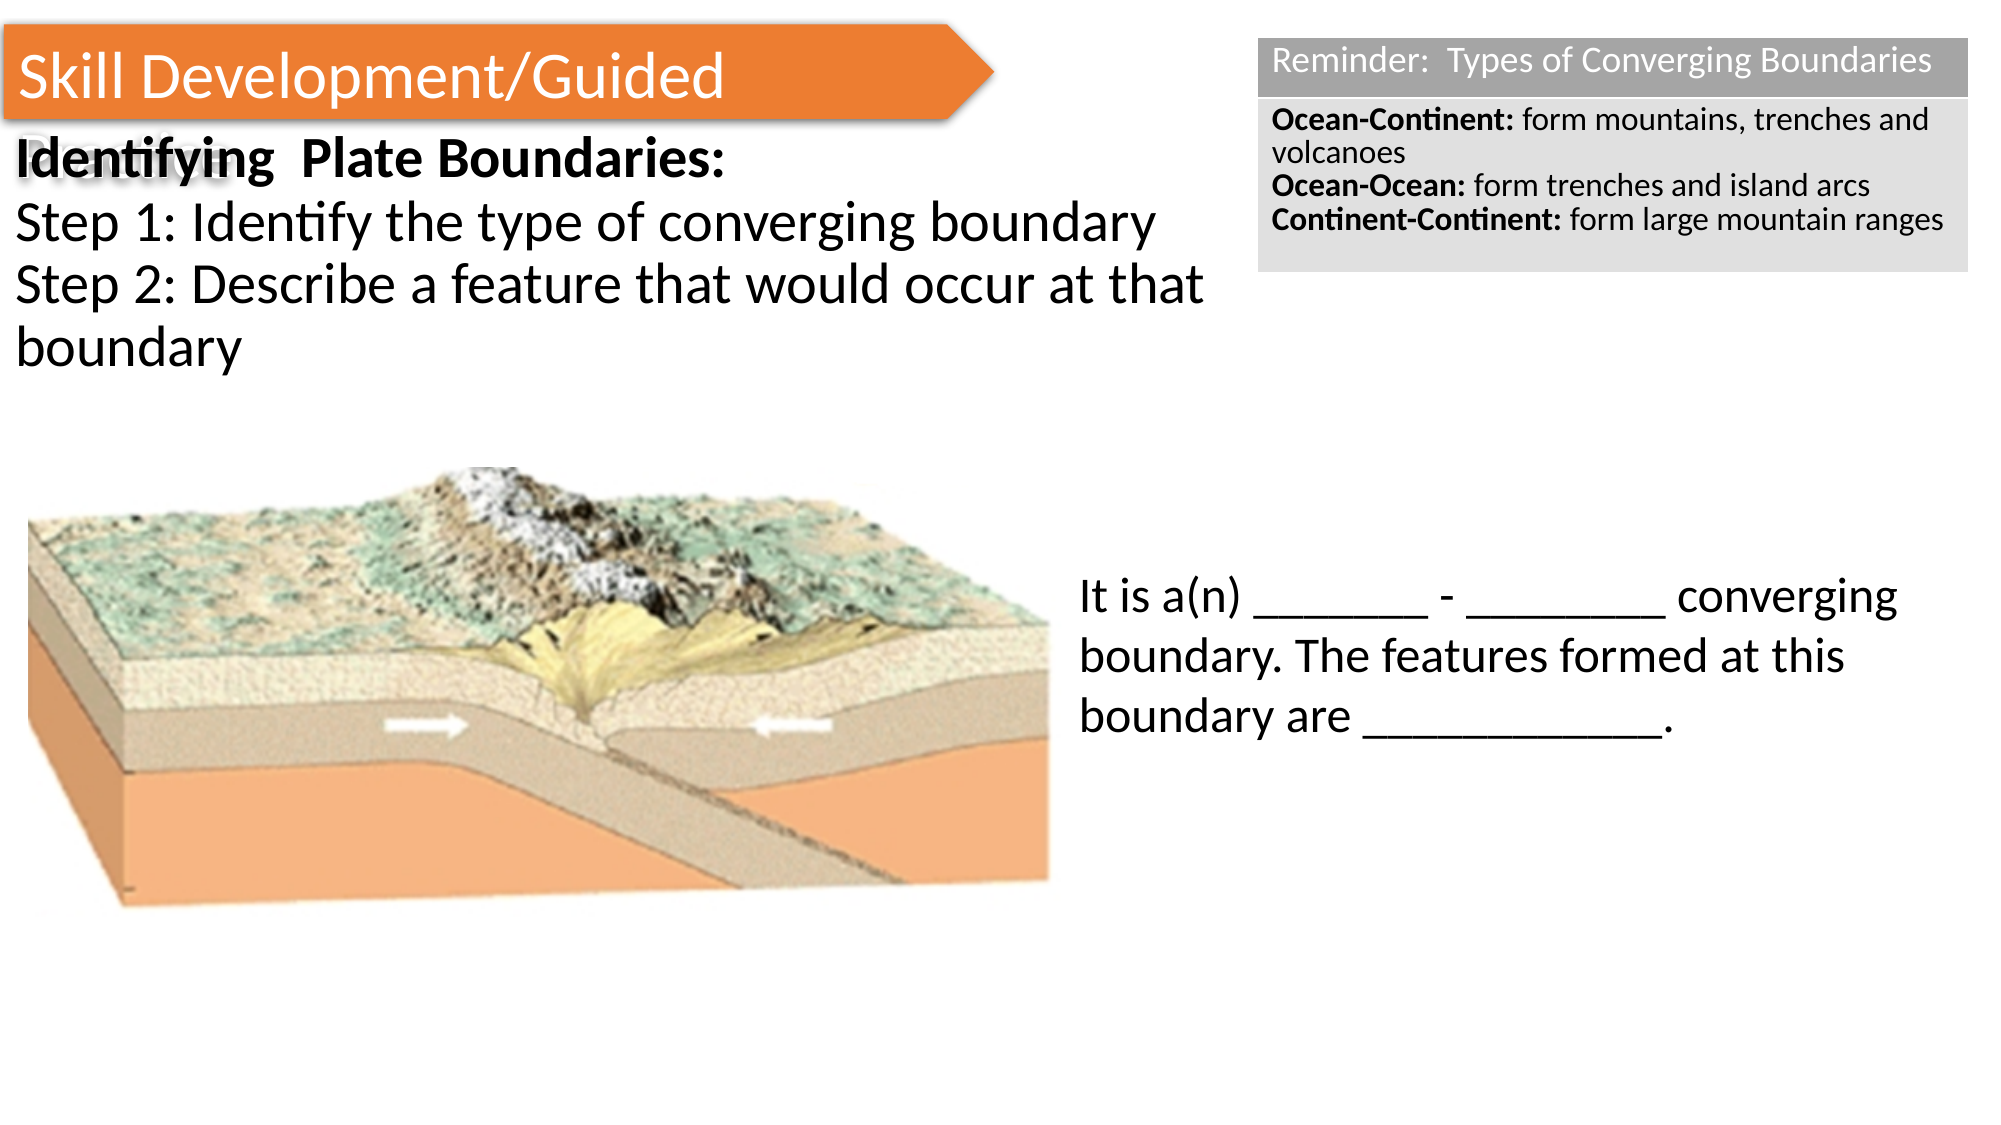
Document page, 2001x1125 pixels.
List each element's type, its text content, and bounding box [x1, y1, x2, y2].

picture [28, 467, 1065, 918]
text_box Identifying Plate Boundaries: Step 1: Identify the type of converging boundary Step 2: Describe a feature that would occur at that boundary [0, 120, 1267, 372]
table_cell Ocean-Continent: form mountains, trenches and volcanoes Ocean-Ocean: form trenches and island arcs Continent-Continent: form large mountain ranges [1258, 99, 1968, 272]
text_box Skill Development/Guided Practice [3, 24, 995, 119]
text_box It is a(n) _______ - ________ converging boundary. The features formed at this boundary are ____________. [1065, 554, 1945, 750]
table_header Reminder: Types of Converging Boundaries [1258, 38, 1968, 97]
